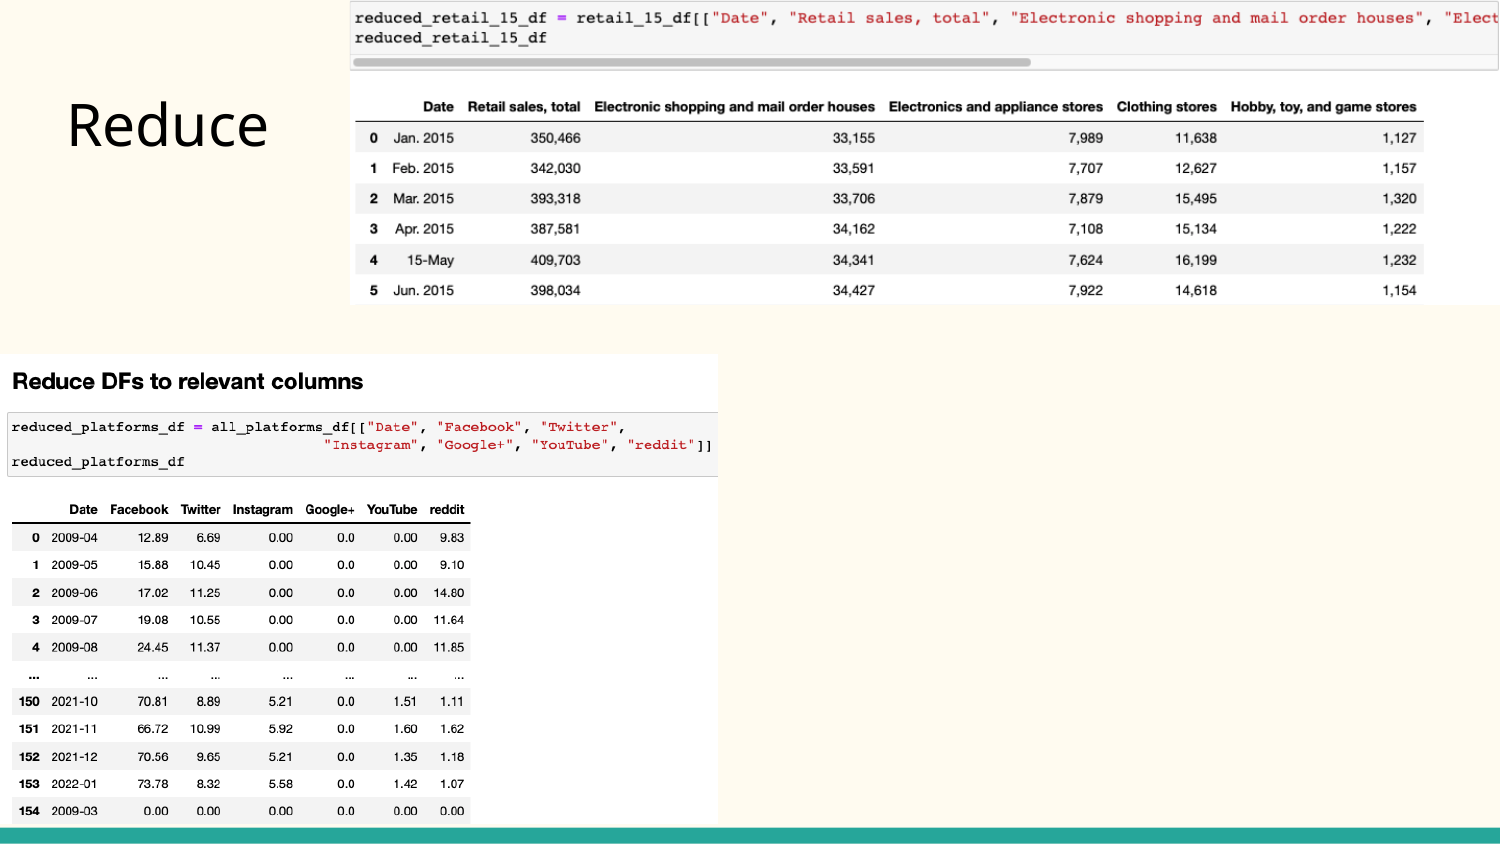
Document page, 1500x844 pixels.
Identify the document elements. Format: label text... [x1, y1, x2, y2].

title Reduce [51, 72, 344, 174]
picture [0, 354, 719, 824]
picture [349, 0, 1500, 305]
